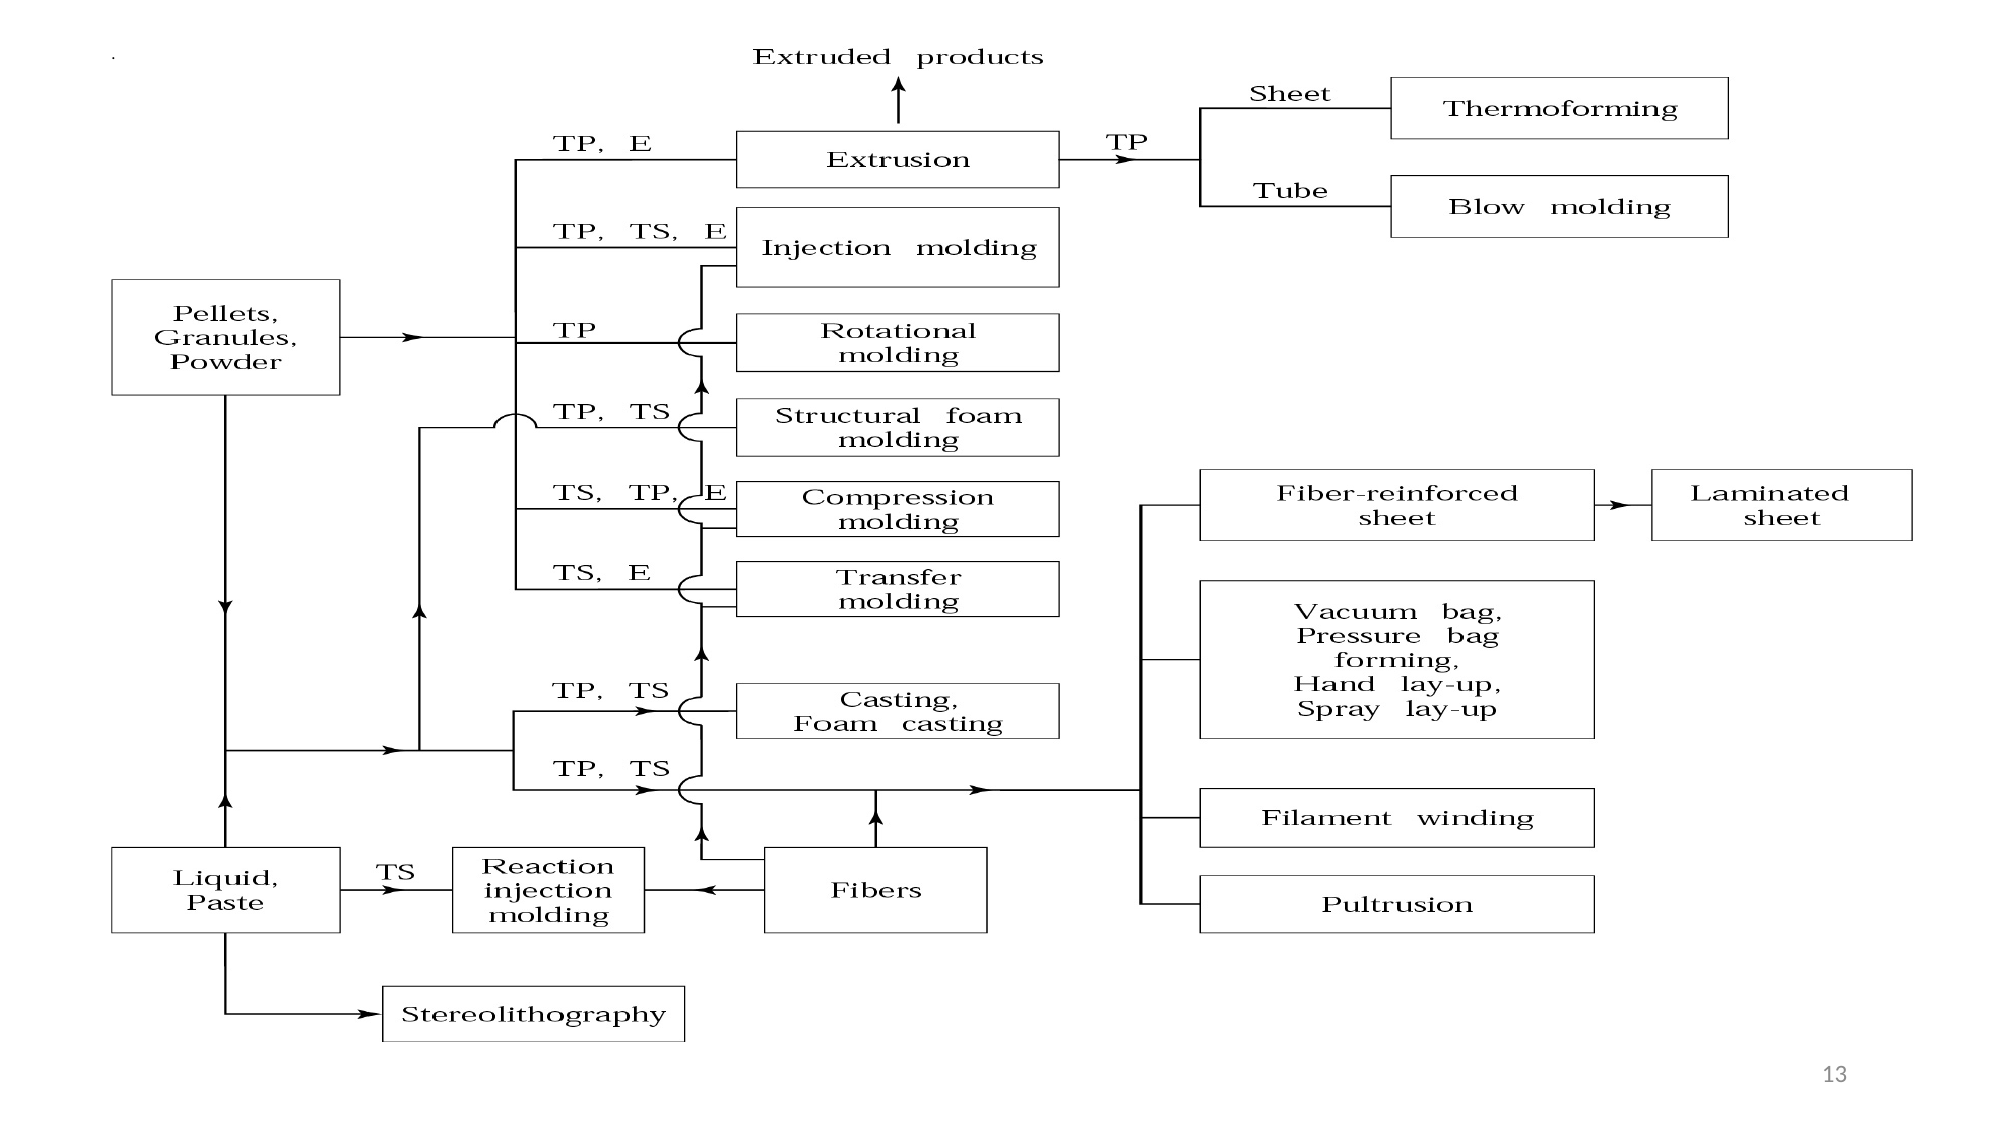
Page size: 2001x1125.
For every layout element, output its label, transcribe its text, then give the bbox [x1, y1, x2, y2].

slide_number 13 [1412, 1042, 1863, 1103]
list . [111, 45, 1915, 1042]
